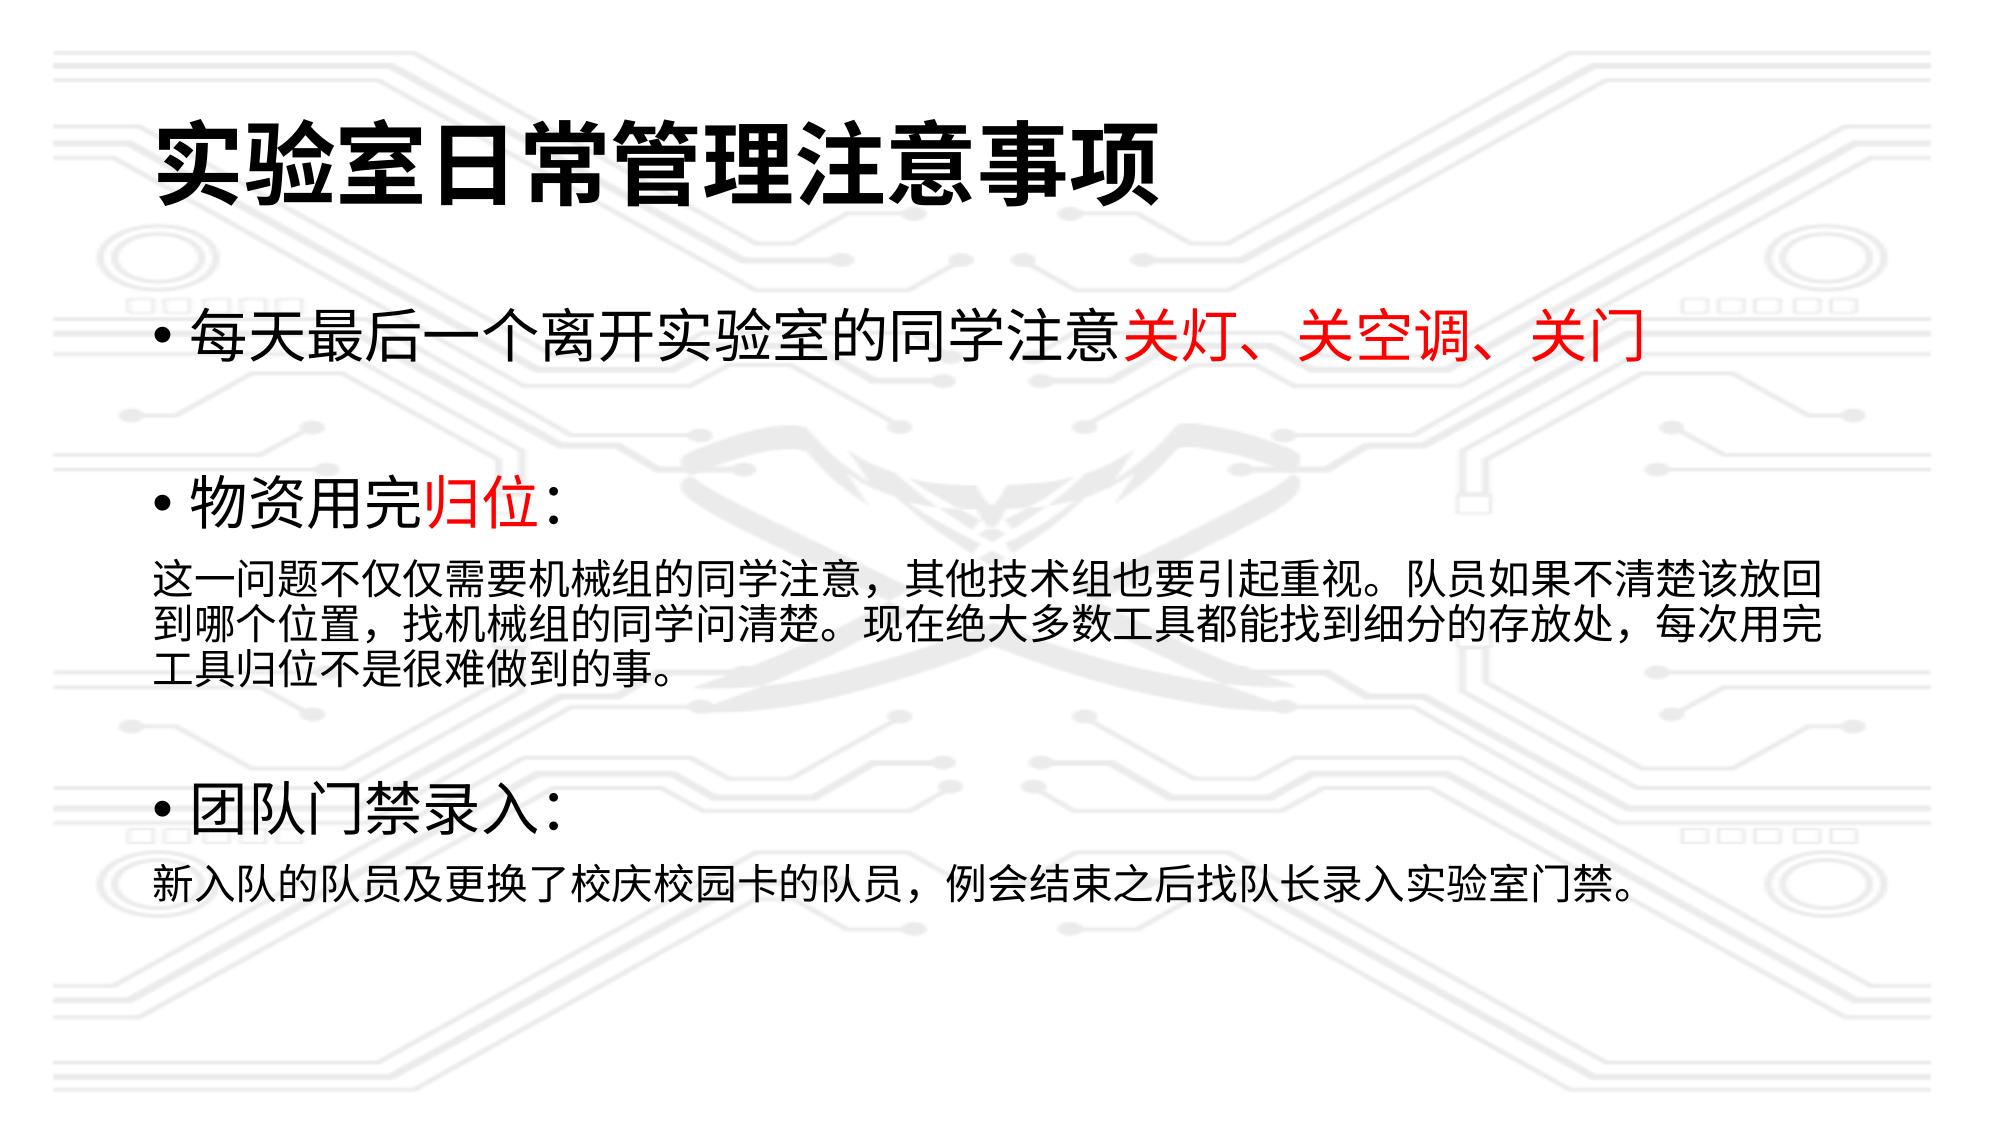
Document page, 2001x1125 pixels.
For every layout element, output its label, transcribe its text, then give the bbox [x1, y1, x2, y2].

list 每天最后一个离开实验室的同学注意关灯、关空调、关门 物资用完归位： 这一问题不仅仅需要机械组的同学注意，其他技术组也要引起重视。队员如果不清楚该放回到哪个位置，找机械组的同学问清楚。现在绝大多数工具都能找到细分的存放处，每次用完工具归位不是很难做到的事。 团队门禁录入： 新入队的队员及更换了校庆校园卡的队员，例会结束之后找队长录入实验室门禁。 [137, 299, 1863, 1014]
title 实验室日常管理注意事项 [137, 59, 1863, 278]
